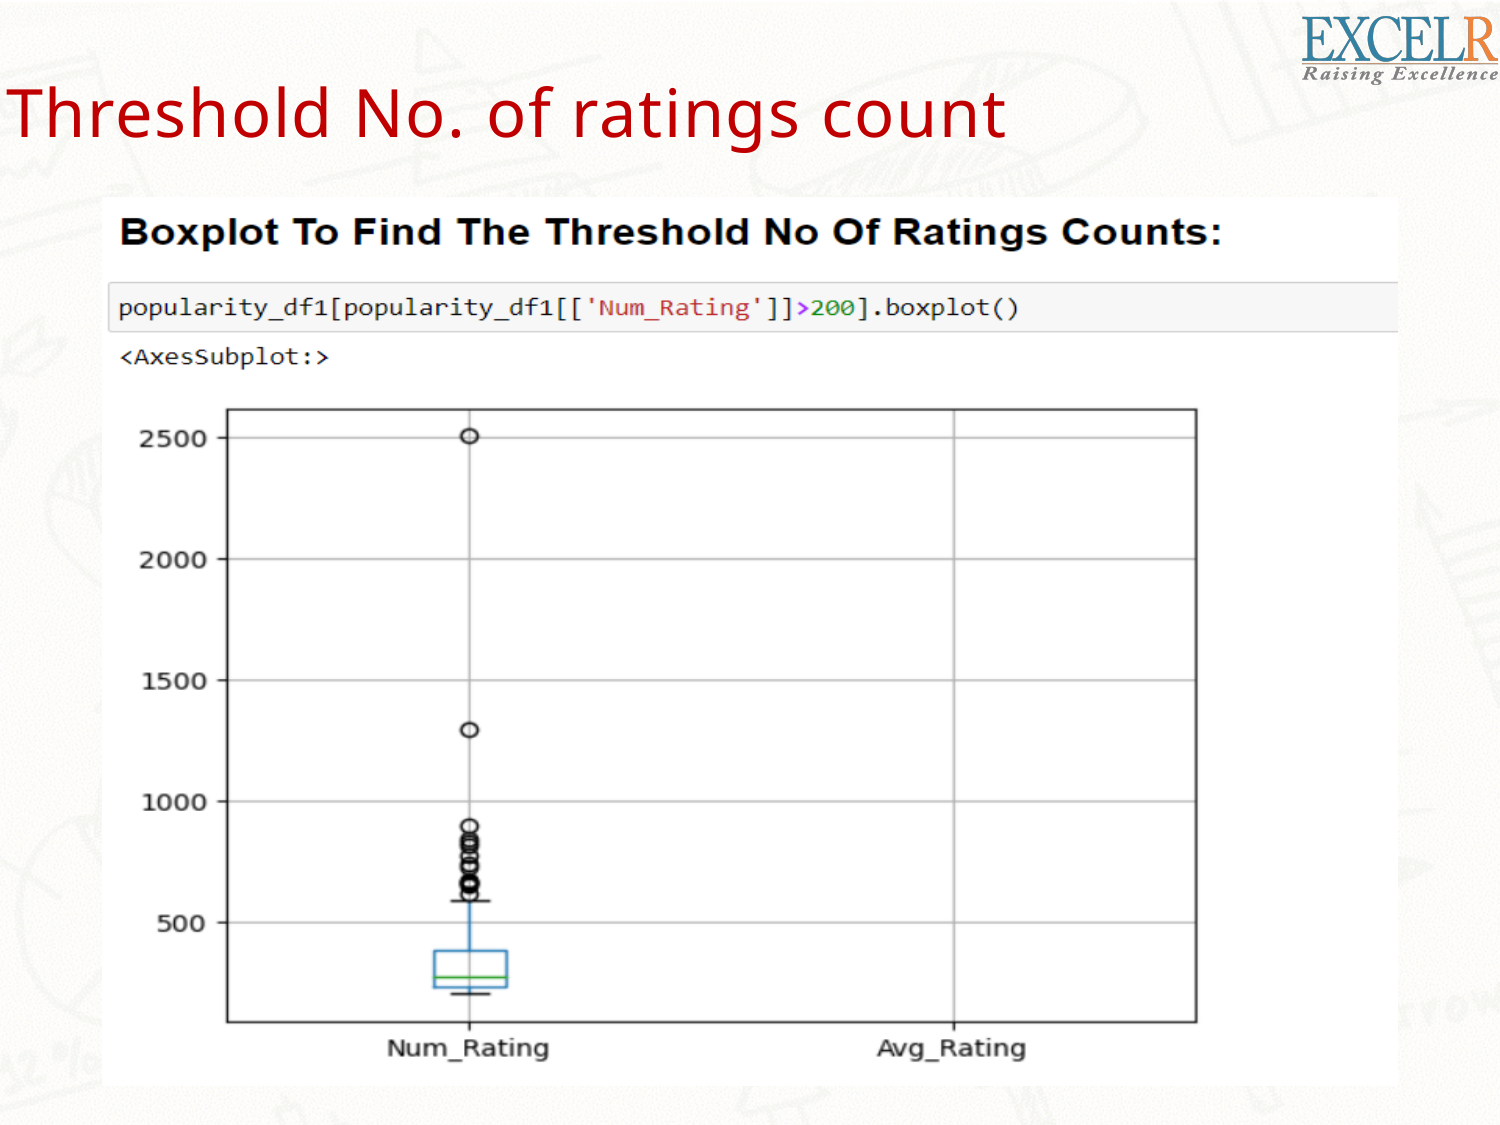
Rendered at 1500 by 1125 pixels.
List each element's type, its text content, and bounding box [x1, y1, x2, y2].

picture [0, 0, 1500, 1125]
text_box Threshold No. of ratings count [3, 68, 1194, 151]
